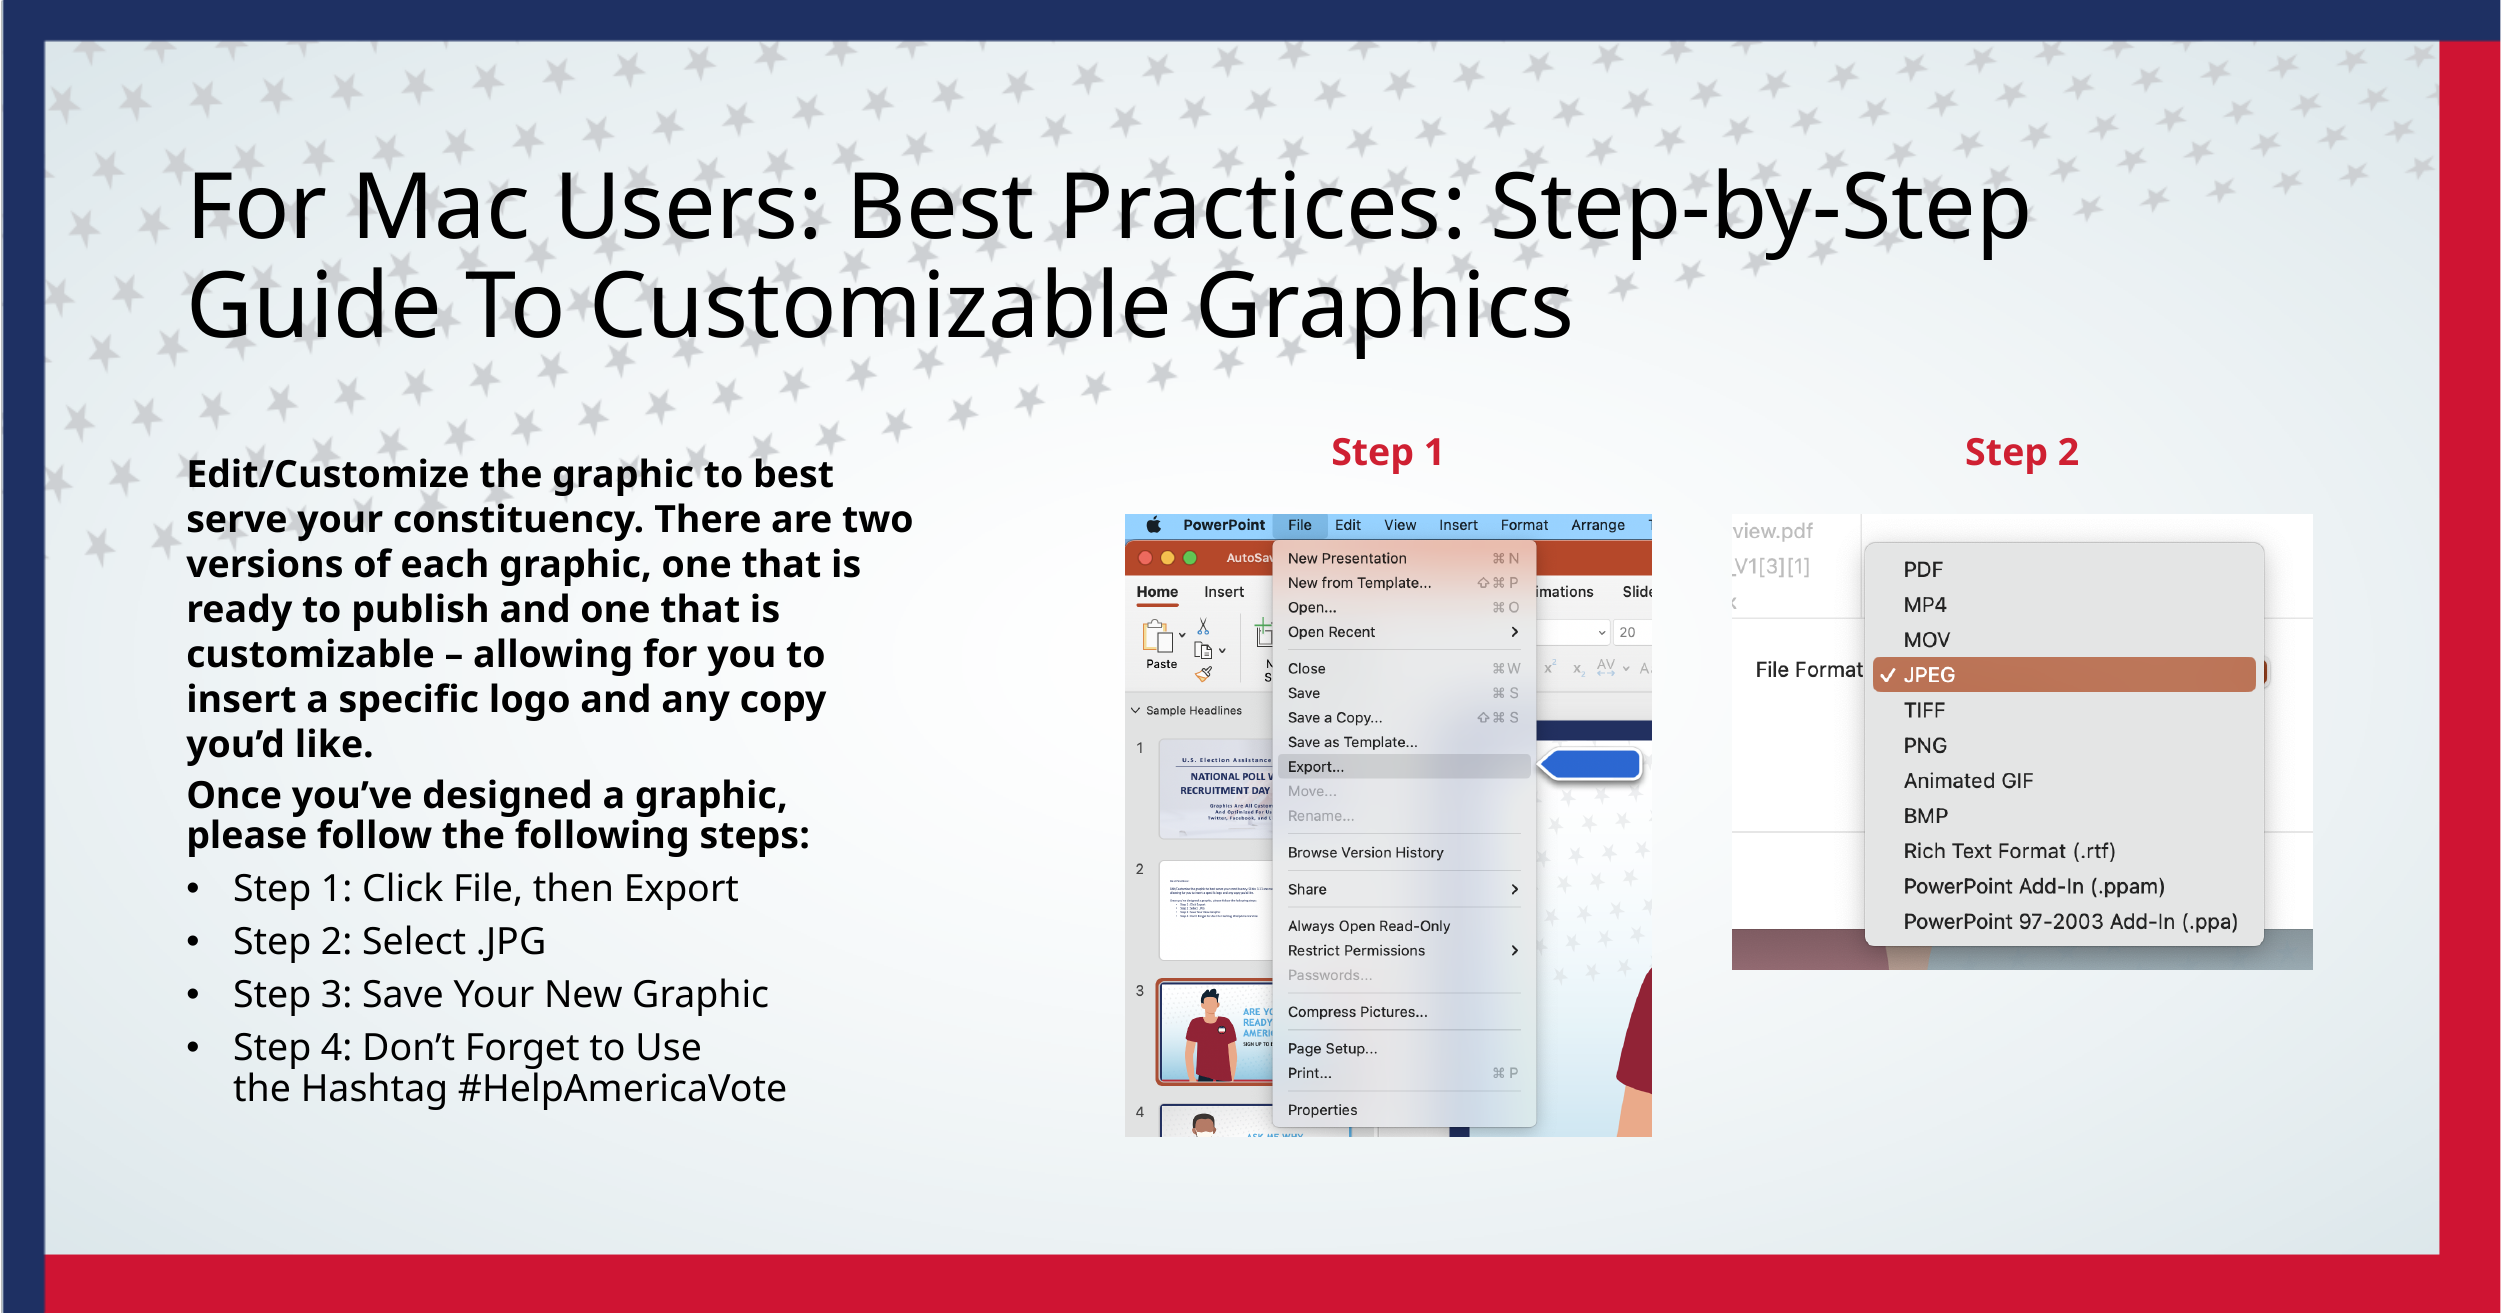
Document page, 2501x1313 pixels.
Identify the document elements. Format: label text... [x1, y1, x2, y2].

text_box Once you’ve designed a graphic, please follow the following steps: Step 1: Click File, then Export Step 2: Select .JPG Step 3: Save Your New Graphic Step 4: Don’t Forget to Use the Hashtag #HelpAmericaVote [171, 768, 904, 1117]
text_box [1125, 420, 2313, 1137]
text_box Edit/Customize the graphic to best serve your constituency. There are two versions of each graphic, one that is ready to publish and one that is customizable – allowing for you to insert a specific logo and any copy you’d like. [171, 442, 935, 773]
title For Mac Users: Best Practices: Step-by-Step Guide To Customizable Graphics [171, 77, 2194, 439]
